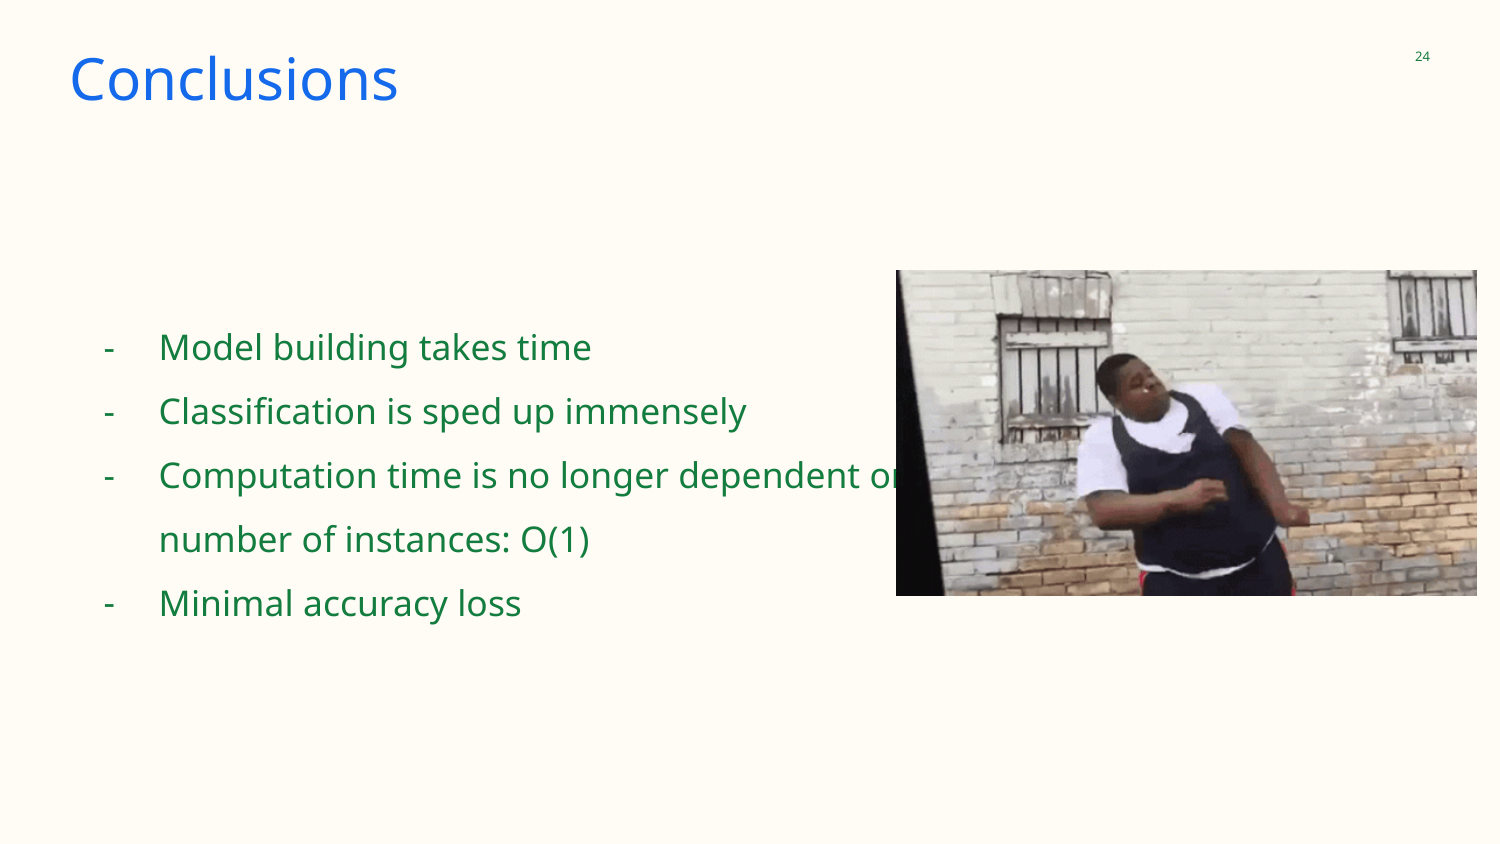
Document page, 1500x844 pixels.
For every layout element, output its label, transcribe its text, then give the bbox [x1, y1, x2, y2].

picture [896, 269, 1477, 597]
title Conclusions [54, 26, 1446, 198]
slide_number ‹#› [1355, 33, 1446, 82]
text_box Model building takes time Classification is sped up immensely Computation time is no longer dependent on number of instances: O(1) Minimal accuracy loss [68, 289, 967, 844]
